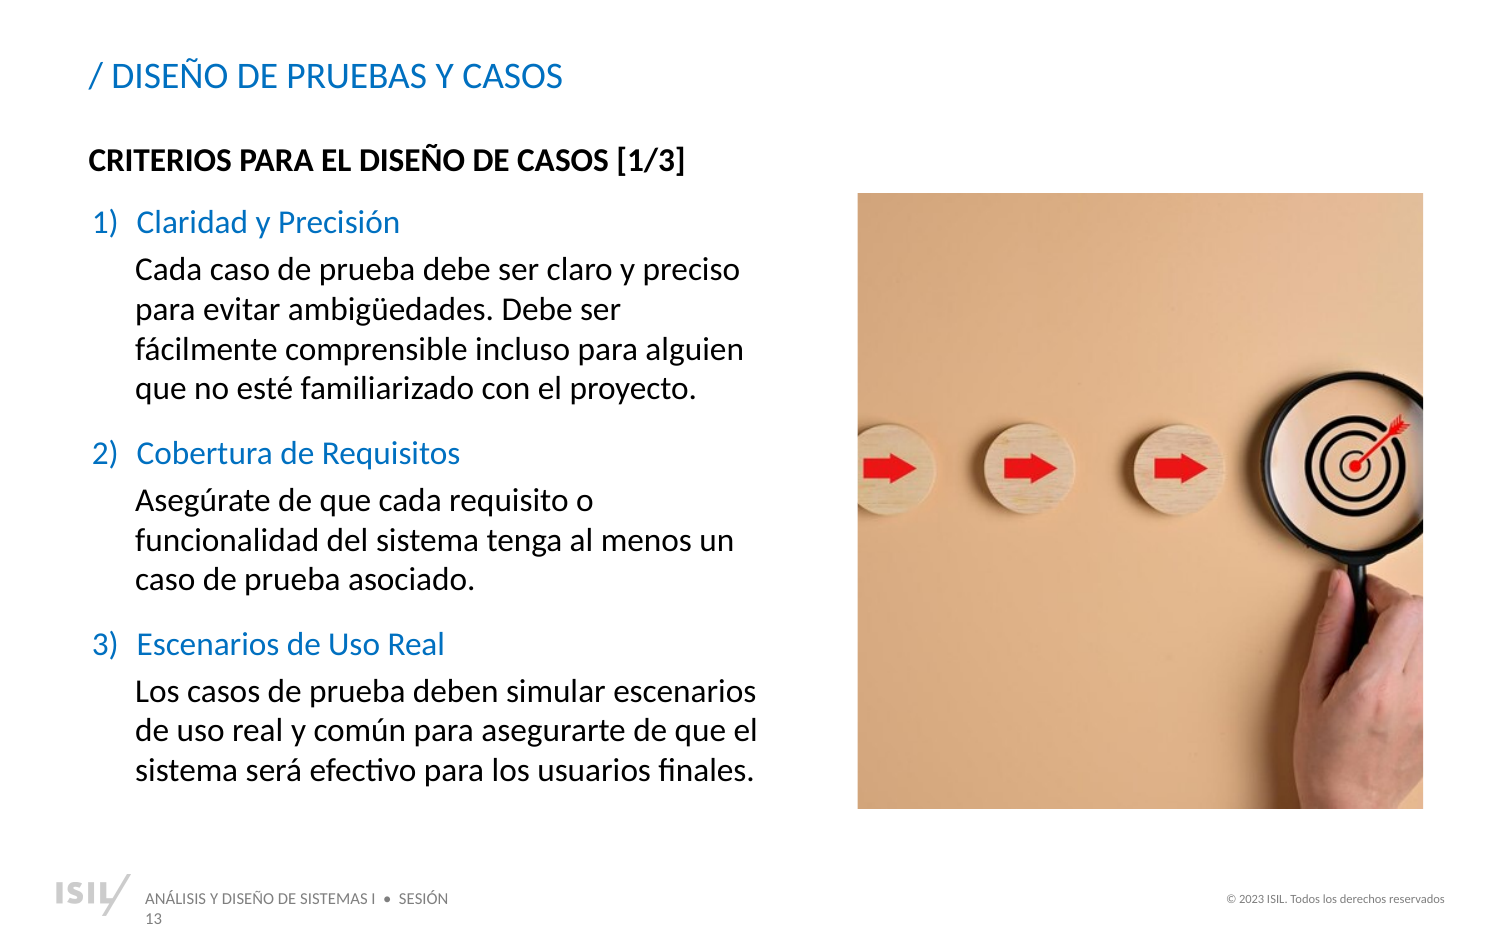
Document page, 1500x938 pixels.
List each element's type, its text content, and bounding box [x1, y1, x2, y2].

list CRITERIOS PARA EL DISEÑO DE CASOS [1/3] [76, 132, 750, 191]
list Claridad y Precisión Cada caso de prueba debe ser claro y preciso para evitar ambigüedades. Debe ser fácilmente comprensible incluso para alguien que no esté familiarizado con el proyecto. Cobertura de Requisitos Asegúrate de que cada requisito o funcionalidad del sistema tenga al menos un caso de prueba asociado. Escenarios de Uso Real Los casos de prueba deben simular escenarios de uso real y común para asegurarte de que el sistema será efectivo para los usuarios finales. [76, 193, 774, 866]
picture [857, 192, 1424, 809]
list / DISEÑO DE PRUEBAS Y CASOS [76, 45, 1424, 104]
